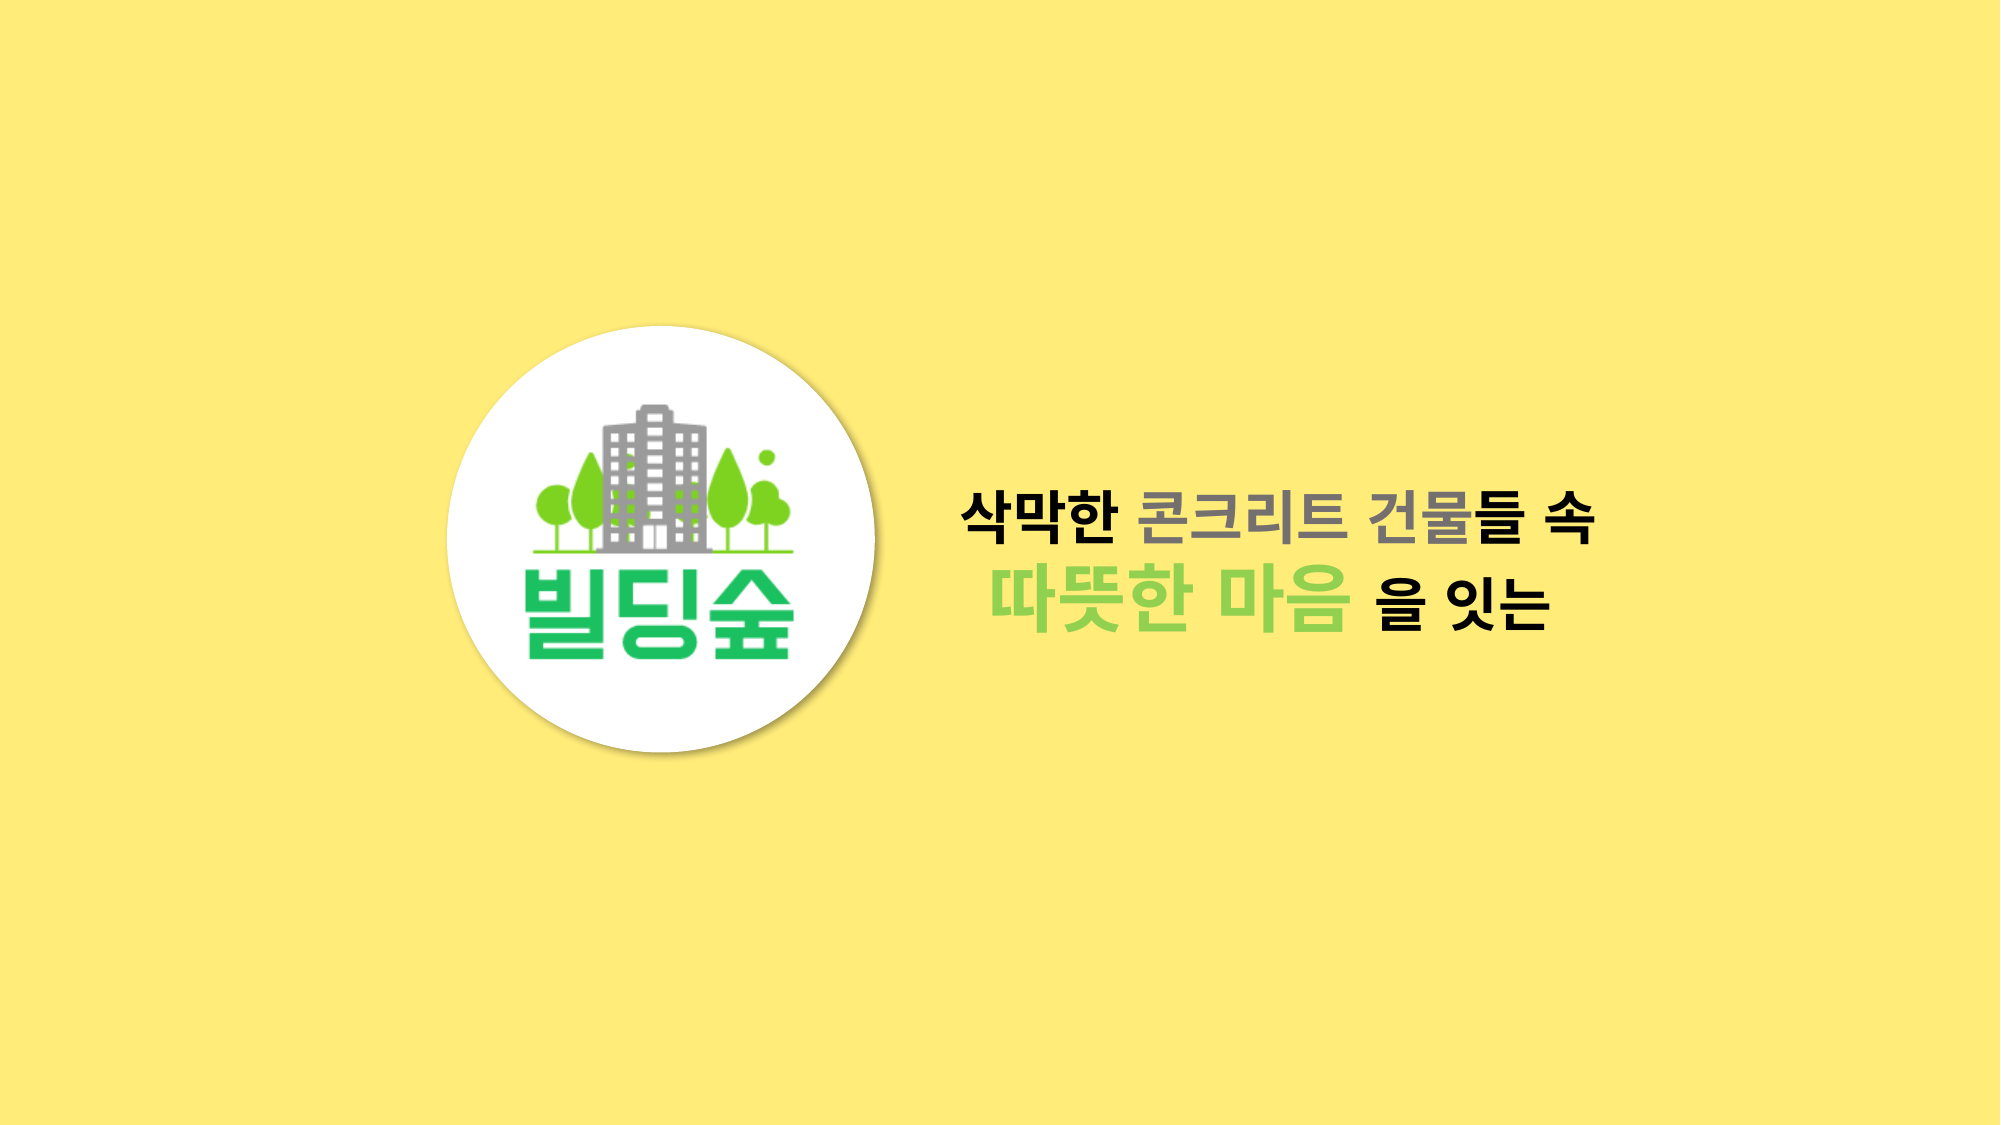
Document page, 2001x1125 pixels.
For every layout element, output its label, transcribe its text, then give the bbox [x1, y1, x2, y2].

text_box [446, 325, 865, 753]
picture [511, 399, 810, 681]
text_box 삭막한 콘크리트 건물들 속 따뜻한 마음 을 잇는 [851, 474, 1705, 650]
